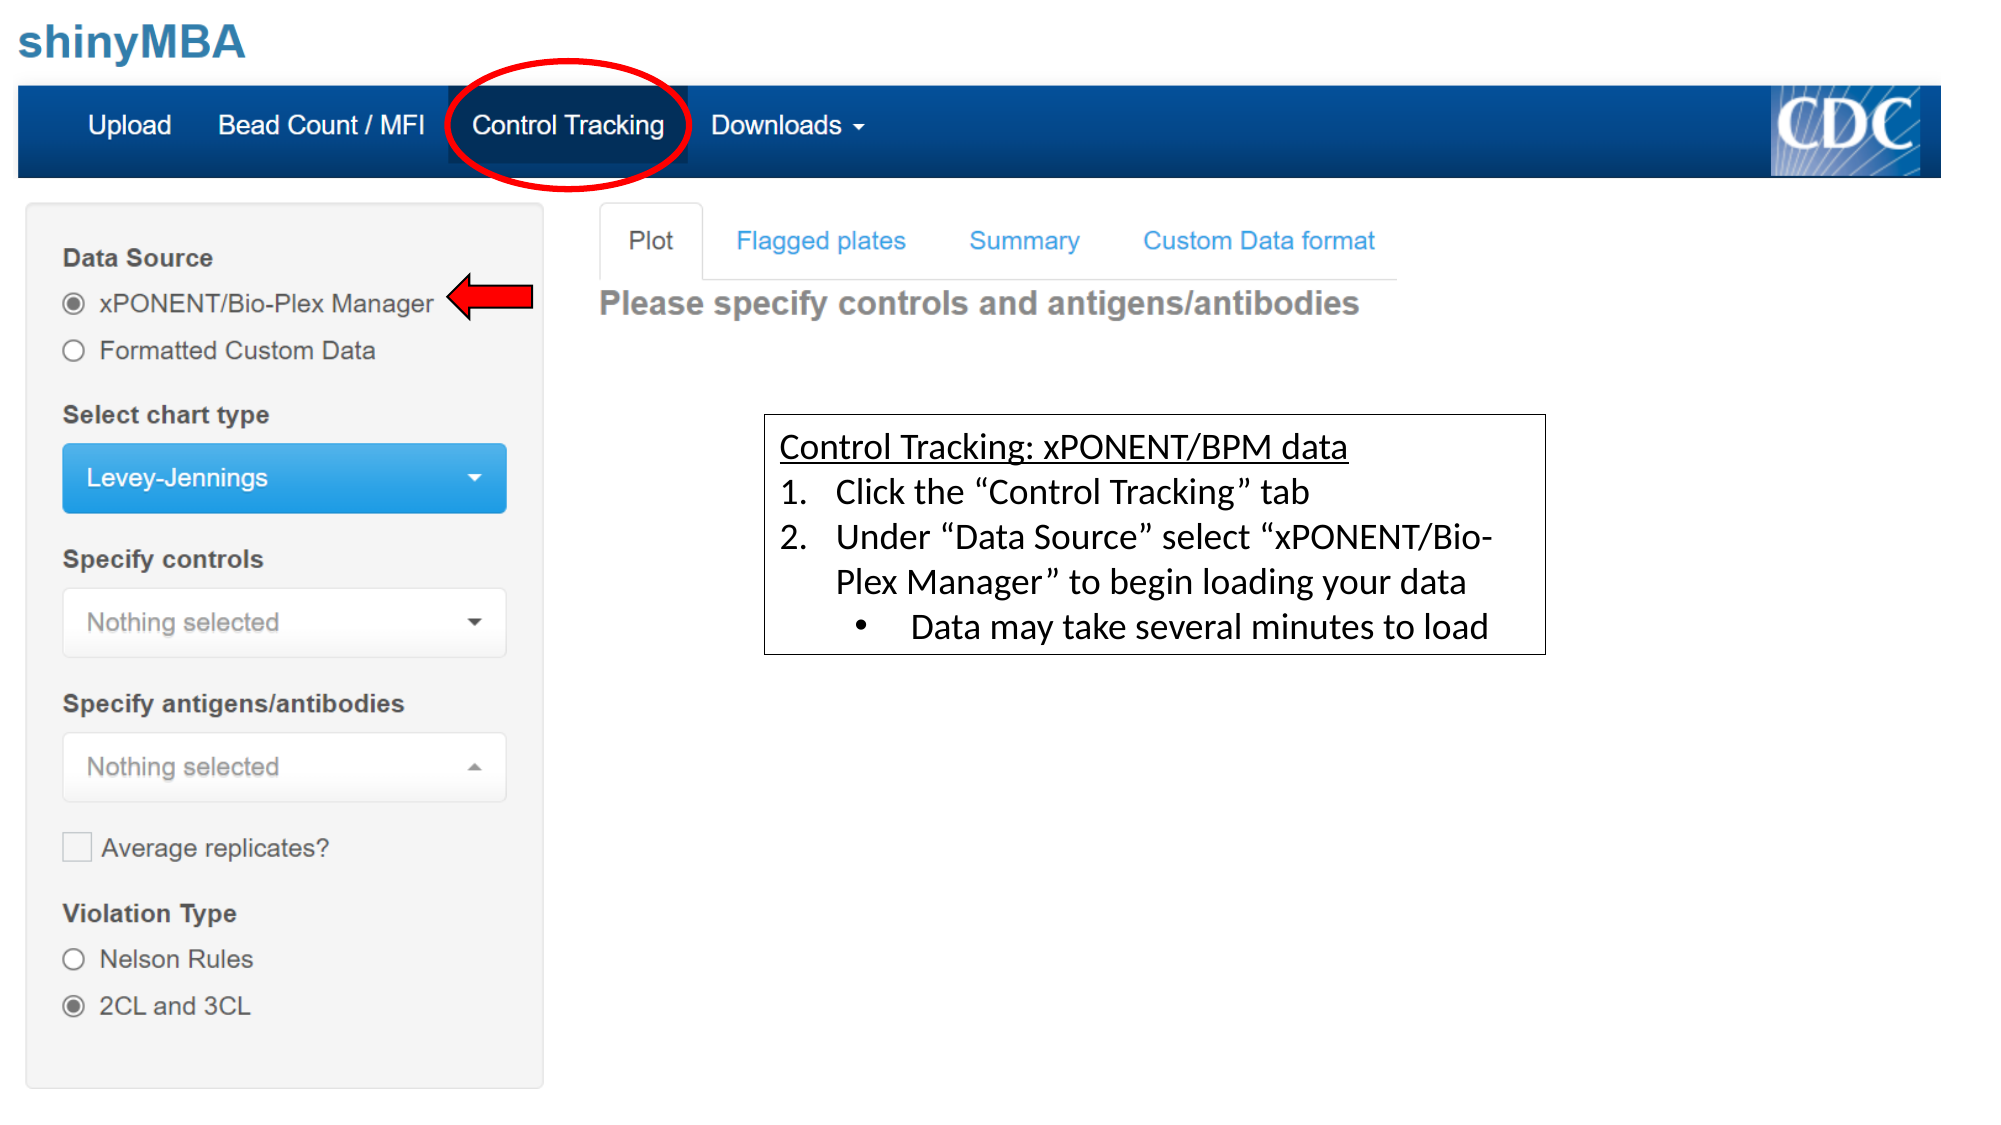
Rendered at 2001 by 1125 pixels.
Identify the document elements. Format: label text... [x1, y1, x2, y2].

text_box [499, 179, 637, 189]
picture [13, 14, 1941, 179]
text_box Control Tracking: xPONENT/BPM data Click the “Control Tracking” tab Under “Data Source” select “xPONENT/Bio-Plex Manager” to begin loading your data Data may take several minutes to load [1397, 414, 1546, 655]
picture [23, 189, 1397, 1089]
